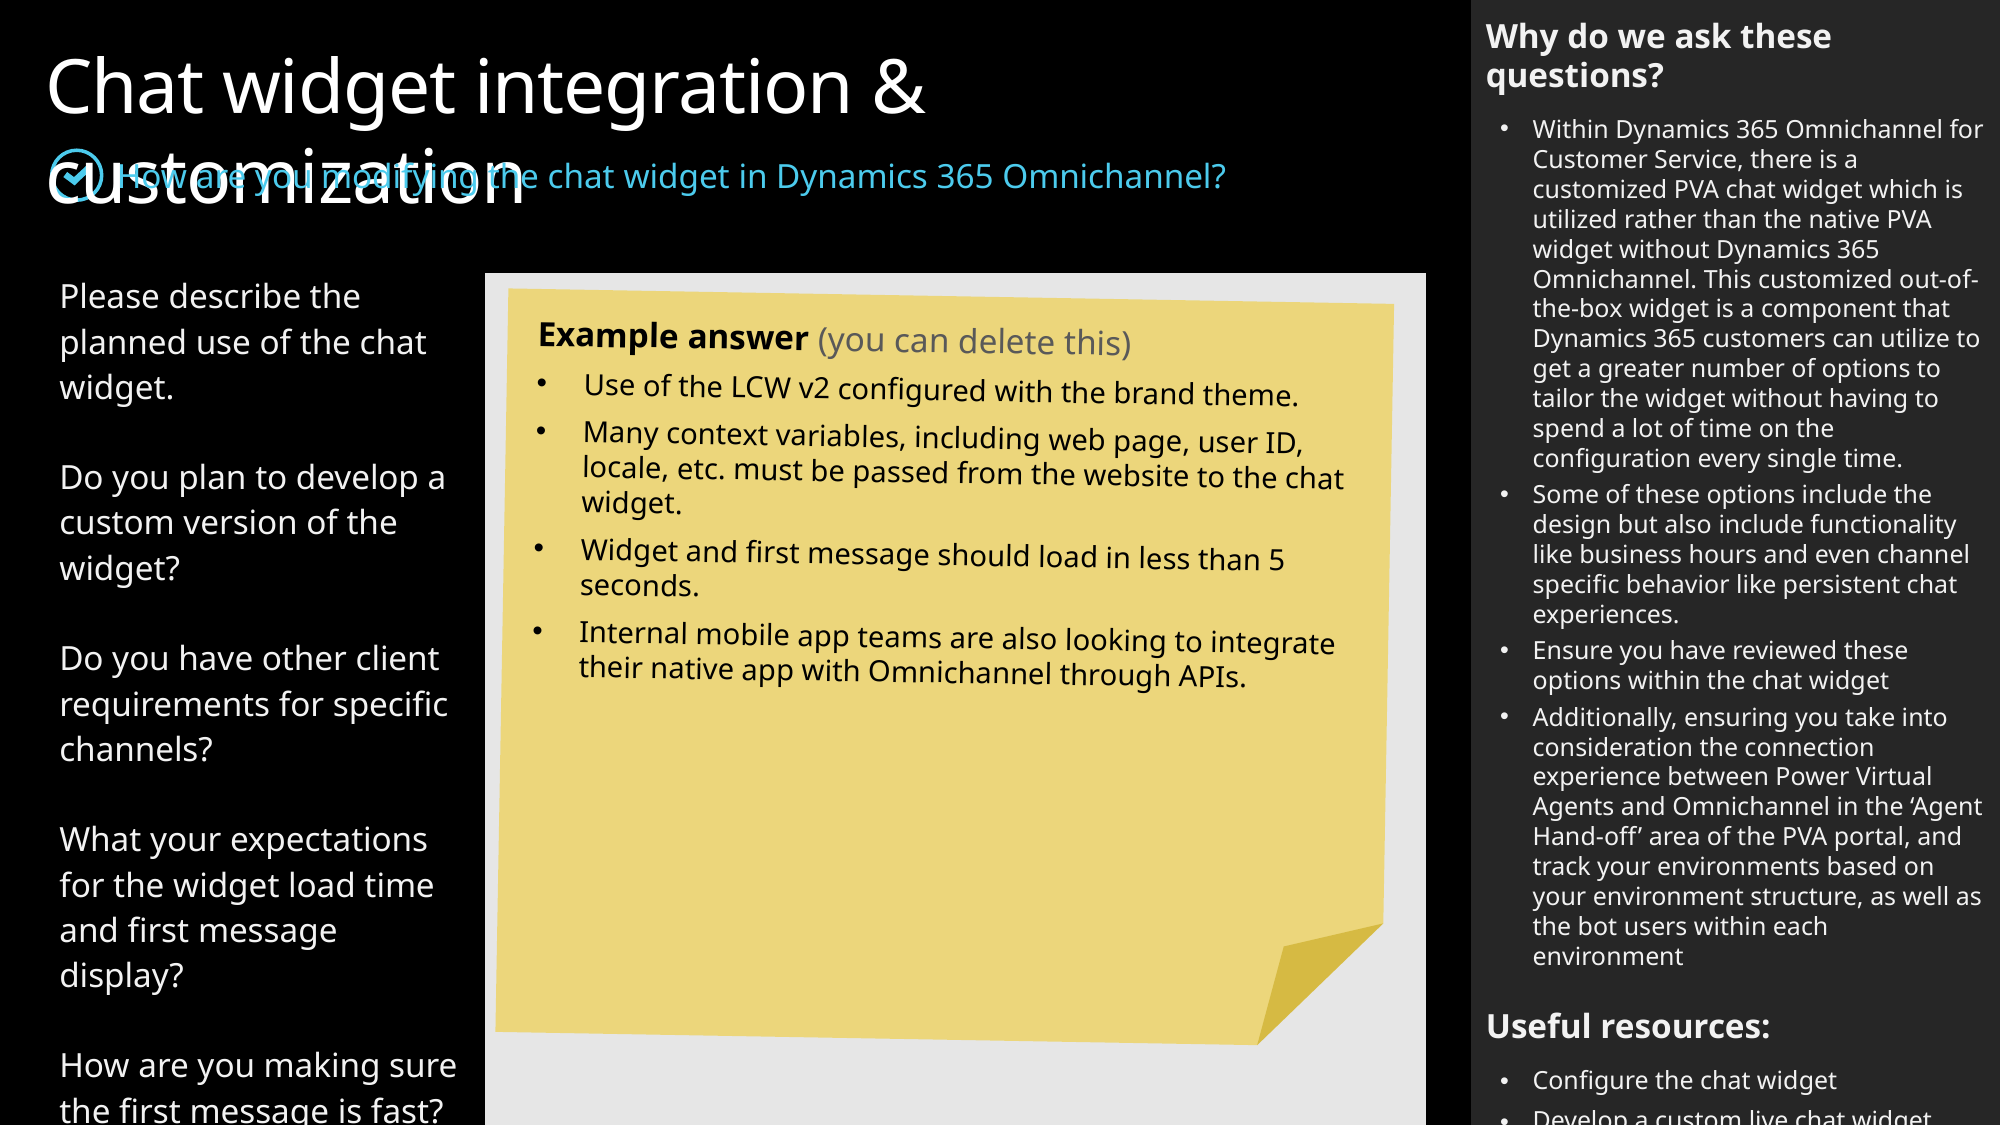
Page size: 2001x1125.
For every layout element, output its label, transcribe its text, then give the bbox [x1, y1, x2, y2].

table_cell [49, 169, 59, 196]
table_cell [62, 197, 77, 202]
list Why do we ask these questions? Within Dynamics 365 Omnichannel for Customer Service, there is a customized PVA chat widget which is utilized rather than the native PVA widget without Dynamics 365 Omnichannel. This customized out-of-the-box widget is a component that Dynamics 365 customers can utilize to get a greater number of options to tailor the widget without having to spend a lot of time on the configuration every single time. Some of these options include the design but also include functionality like business hours and even channel specific behavior like persistent chat experiences. Ensure you have reviewed these options within the chat widget Additionally, ensuring you take into consideration the connection experience between Power Virtual Agents and Omnichannel in the ‘Agent Hand-off’ area of the PVA portal, and track your environments based on your environment structure, as well as the bot users within each environment Useful resources: Configure the chat widget Develop a custom live chat widget Omnichannel Live Chat Widget SDK [1471, 0, 2000, 1064]
table_header [485, 273, 1426, 1125]
list How are you modifying the chat widget in Dynamics 365 Omnichannel? [116, 155, 1427, 196]
table_cell [86, 191, 94, 199]
list Chat widget integration & customization [45, 38, 1427, 130]
table_header Please describe the planned use of the chat widget. Do you plan to develop a custom version of the widget? Do you have other client requirements for specific channels? What your expectations for the widget load time and first message display? How are you making sure the first message is fast? [59, 273, 485, 1125]
table_cell [84, 164, 92, 175]
text_box Example answer (you can delete this) Use of the LCW v2 configured with the brand theme. Many context variables, including web page, user ID, locale, etc. must be passed from the website to the chat widget. Widget and first message should load in less than 5 seconds. Internal mobile app teams are also looking to integrate their native app with Omnichannel through APIs. [495, 288, 1395, 1046]
